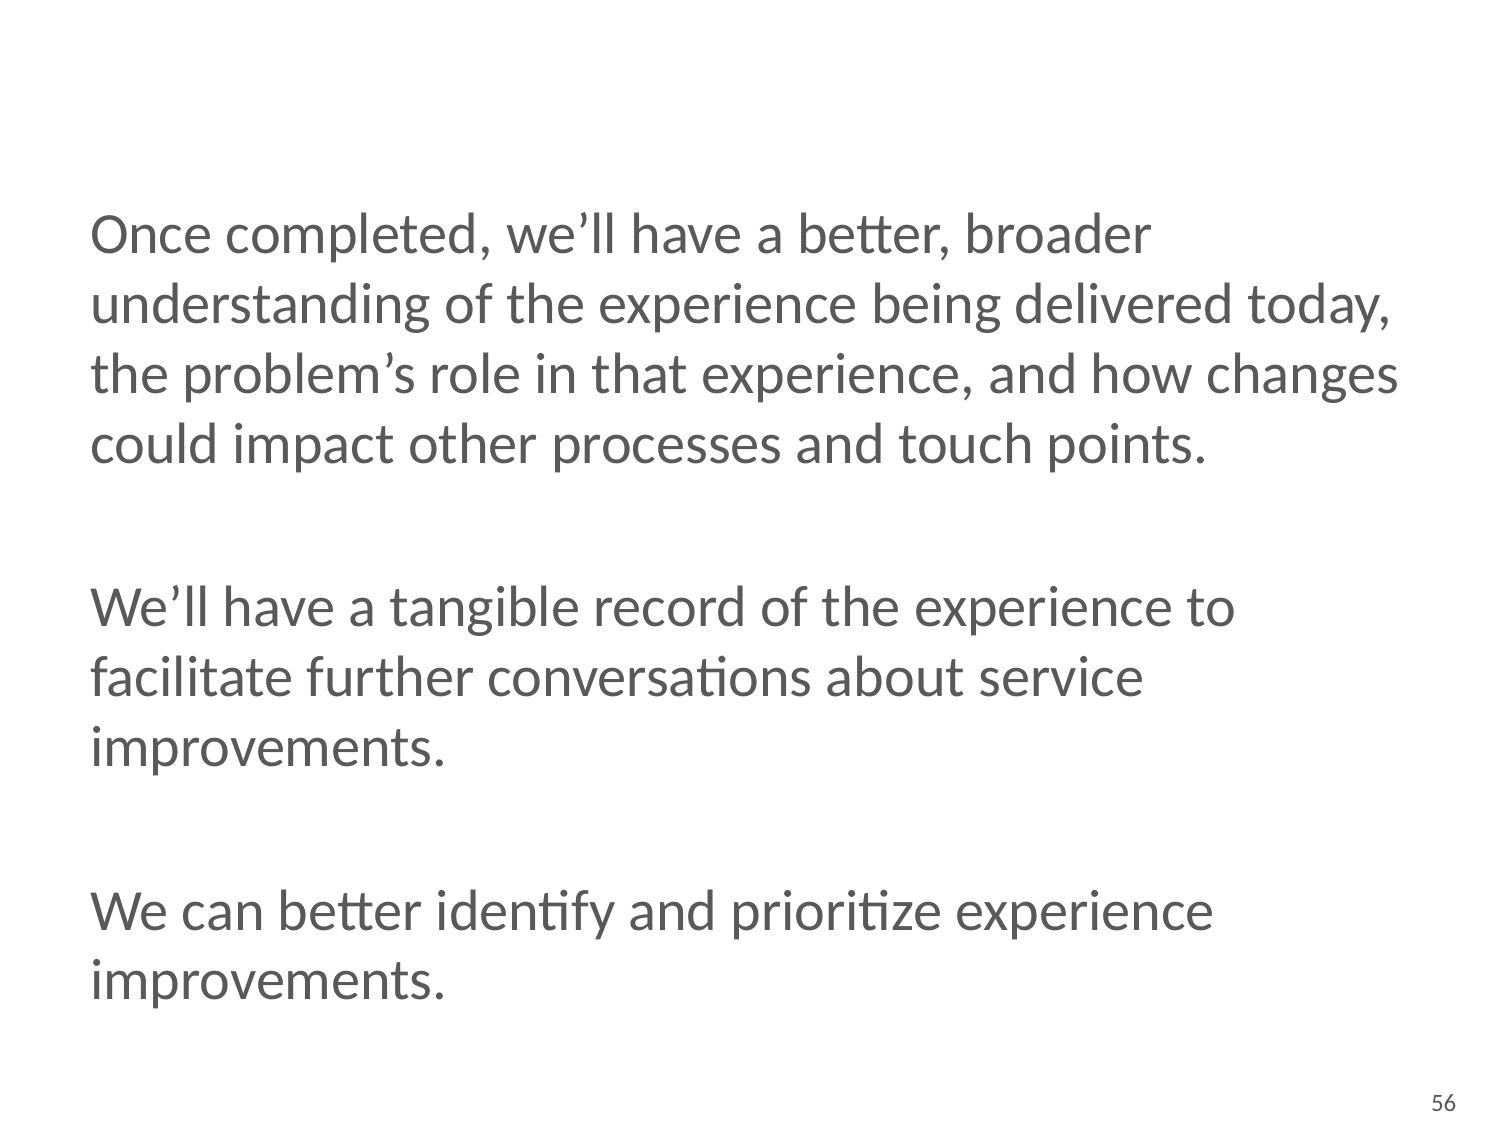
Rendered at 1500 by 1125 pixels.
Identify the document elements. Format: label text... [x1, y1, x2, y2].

list Once completed, we’ll have a better, broader understanding of the experience being delivered today, the problem’s role in that experience, and how changes could impact other processes and touch points. We’ll have a tangible record of the experience to facilitate further conversations about service improvements. We can better identify and prioritize experience improvements. [75, 187, 1425, 1013]
